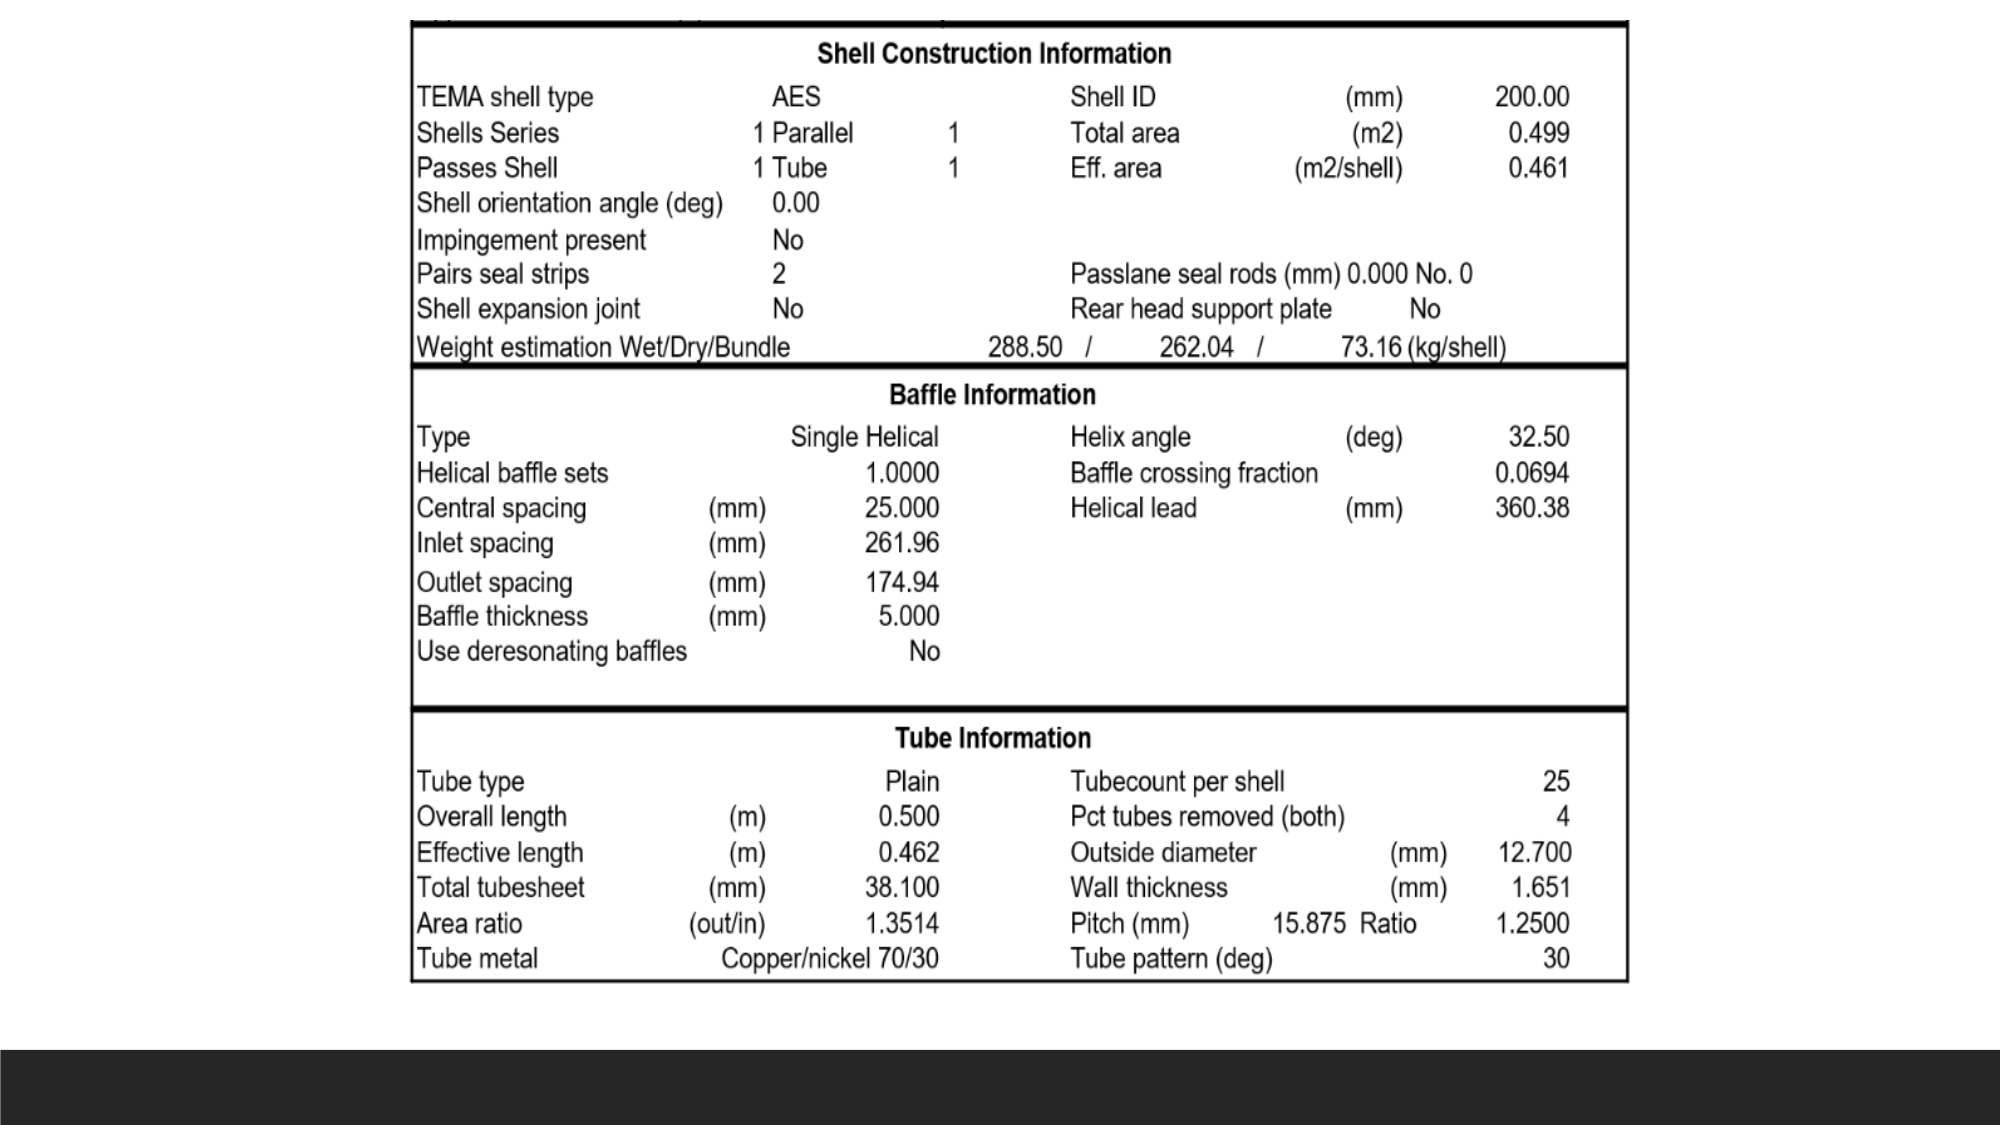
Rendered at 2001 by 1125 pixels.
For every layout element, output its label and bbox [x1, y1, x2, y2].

picture [342, 19, 1700, 1044]
